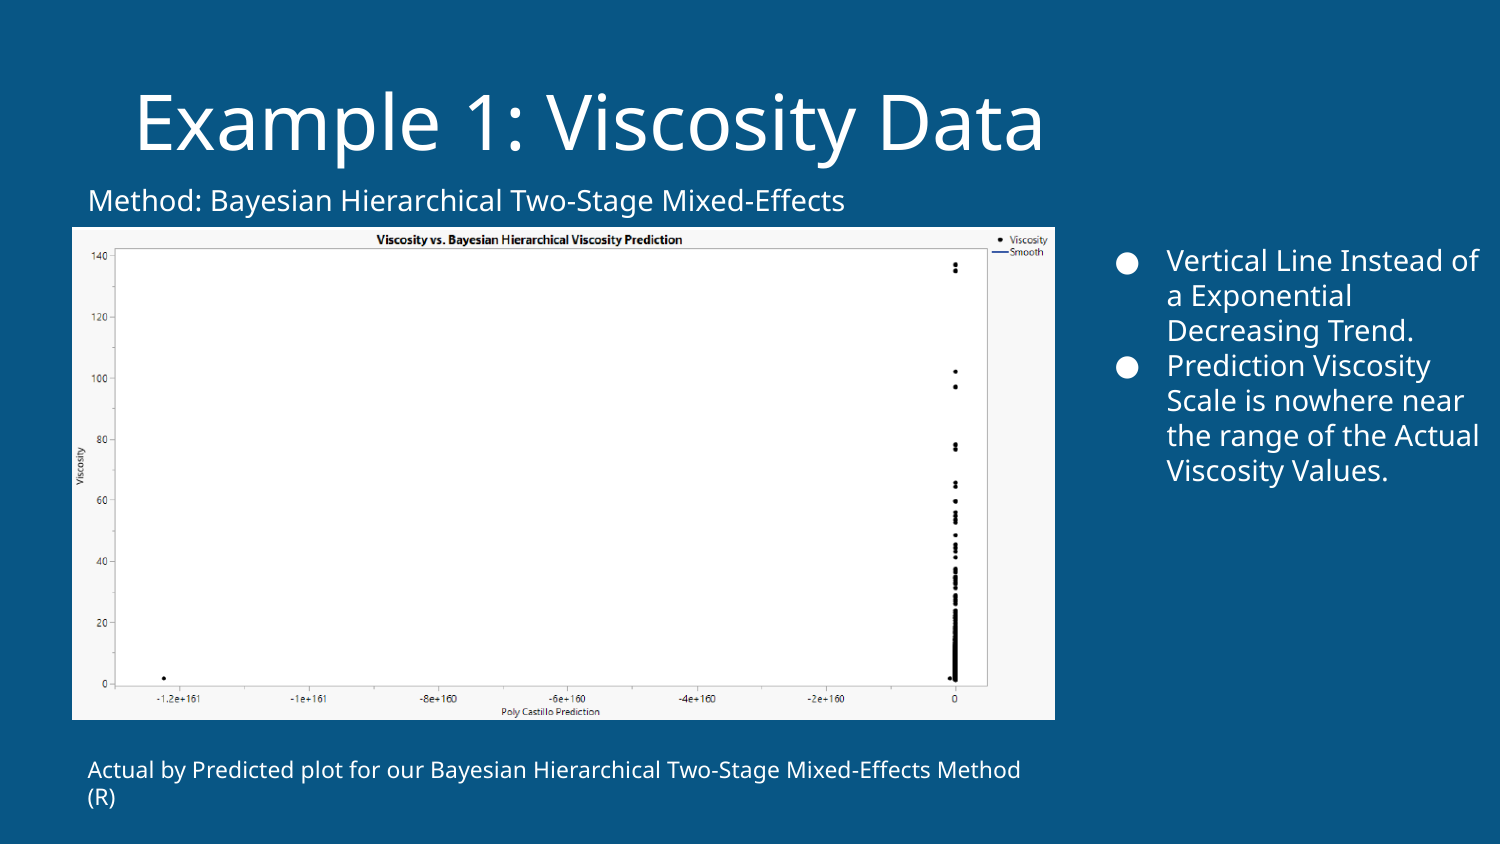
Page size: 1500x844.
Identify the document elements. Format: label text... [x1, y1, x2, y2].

title Example 1: Viscosity Data [118, 72, 1382, 167]
picture [72, 226, 1056, 720]
text_box Vertical Line Instead of a Exponential Decreasing Trend. Prediction Viscosity Scale is nowhere near the range of the Actual Viscosity Values. [1076, 227, 1500, 594]
text_box Actual by Predicted plot for our Bayesian Hierarchical Two-Stage Mixed-Effects Method (R) [72, 740, 1055, 826]
text_box Method: Bayesian Hierarchical Two-Stage Mixed-Effects [72, 166, 880, 222]
